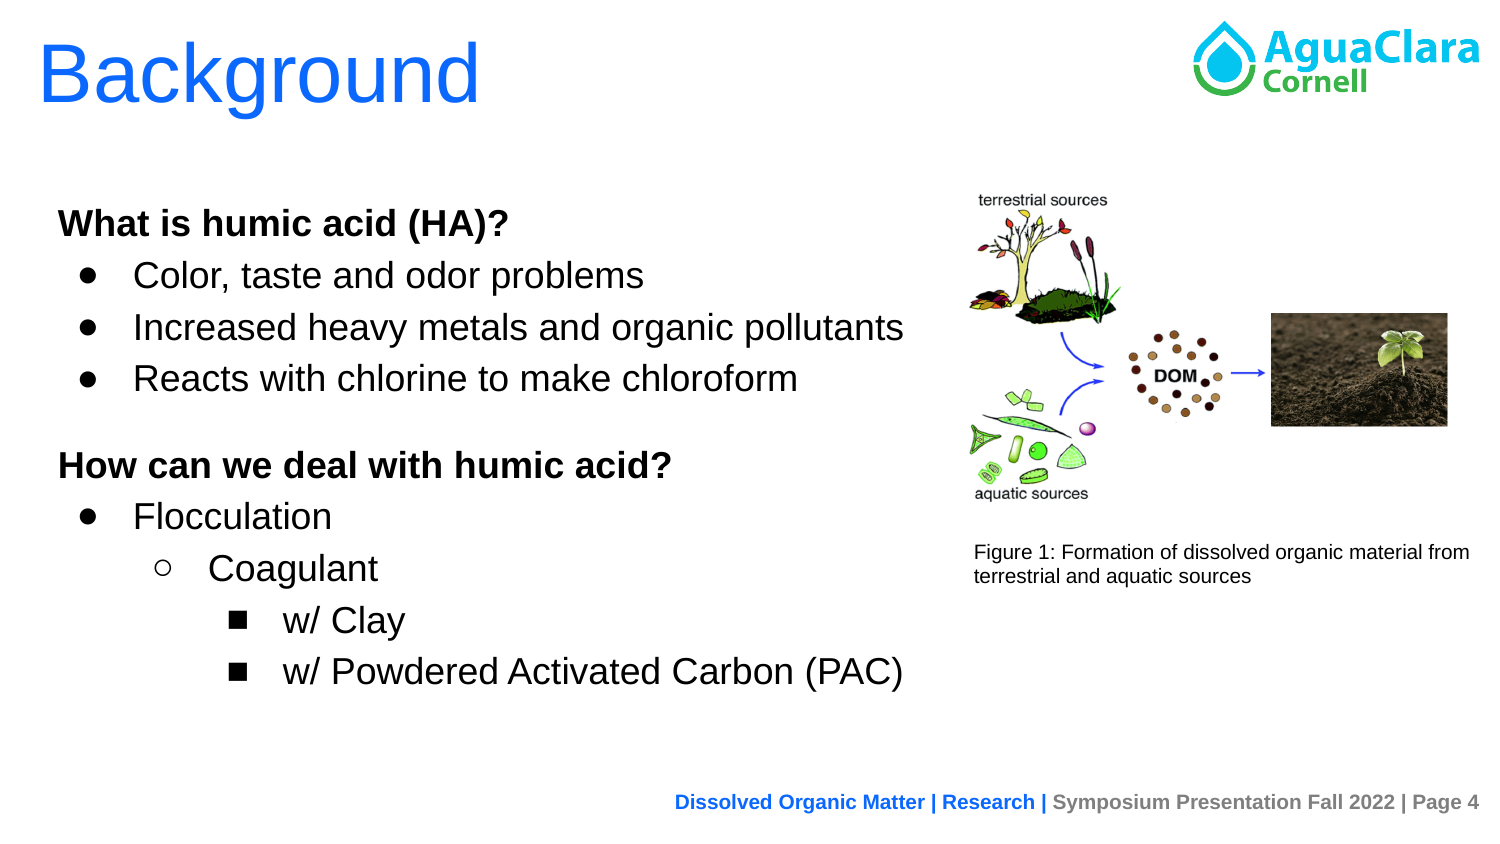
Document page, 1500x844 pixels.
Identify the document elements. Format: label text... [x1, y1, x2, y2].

text_box Dissolved Organic Matter | Research | Symposium Presentation Fall 2022 | Page 4 [632, 781, 1500, 844]
text_box Background [17, 42, 1111, 141]
picture [958, 182, 1456, 511]
picture [1180, 12, 1488, 110]
text_box What is humic acid (HA)? Color, taste and odor problems Increased heavy metals and organic pollutants Reacts with chlorine to make chloroform How can we deal with humic acid? Flocculation Coagulant w/ Clay w/ Powdered Activated Carbon (PAC) [42, 109, 948, 776]
text_box Figure 1: Formation of dissolved organic material from terrestrial and aquatic sources [958, 523, 1488, 604]
